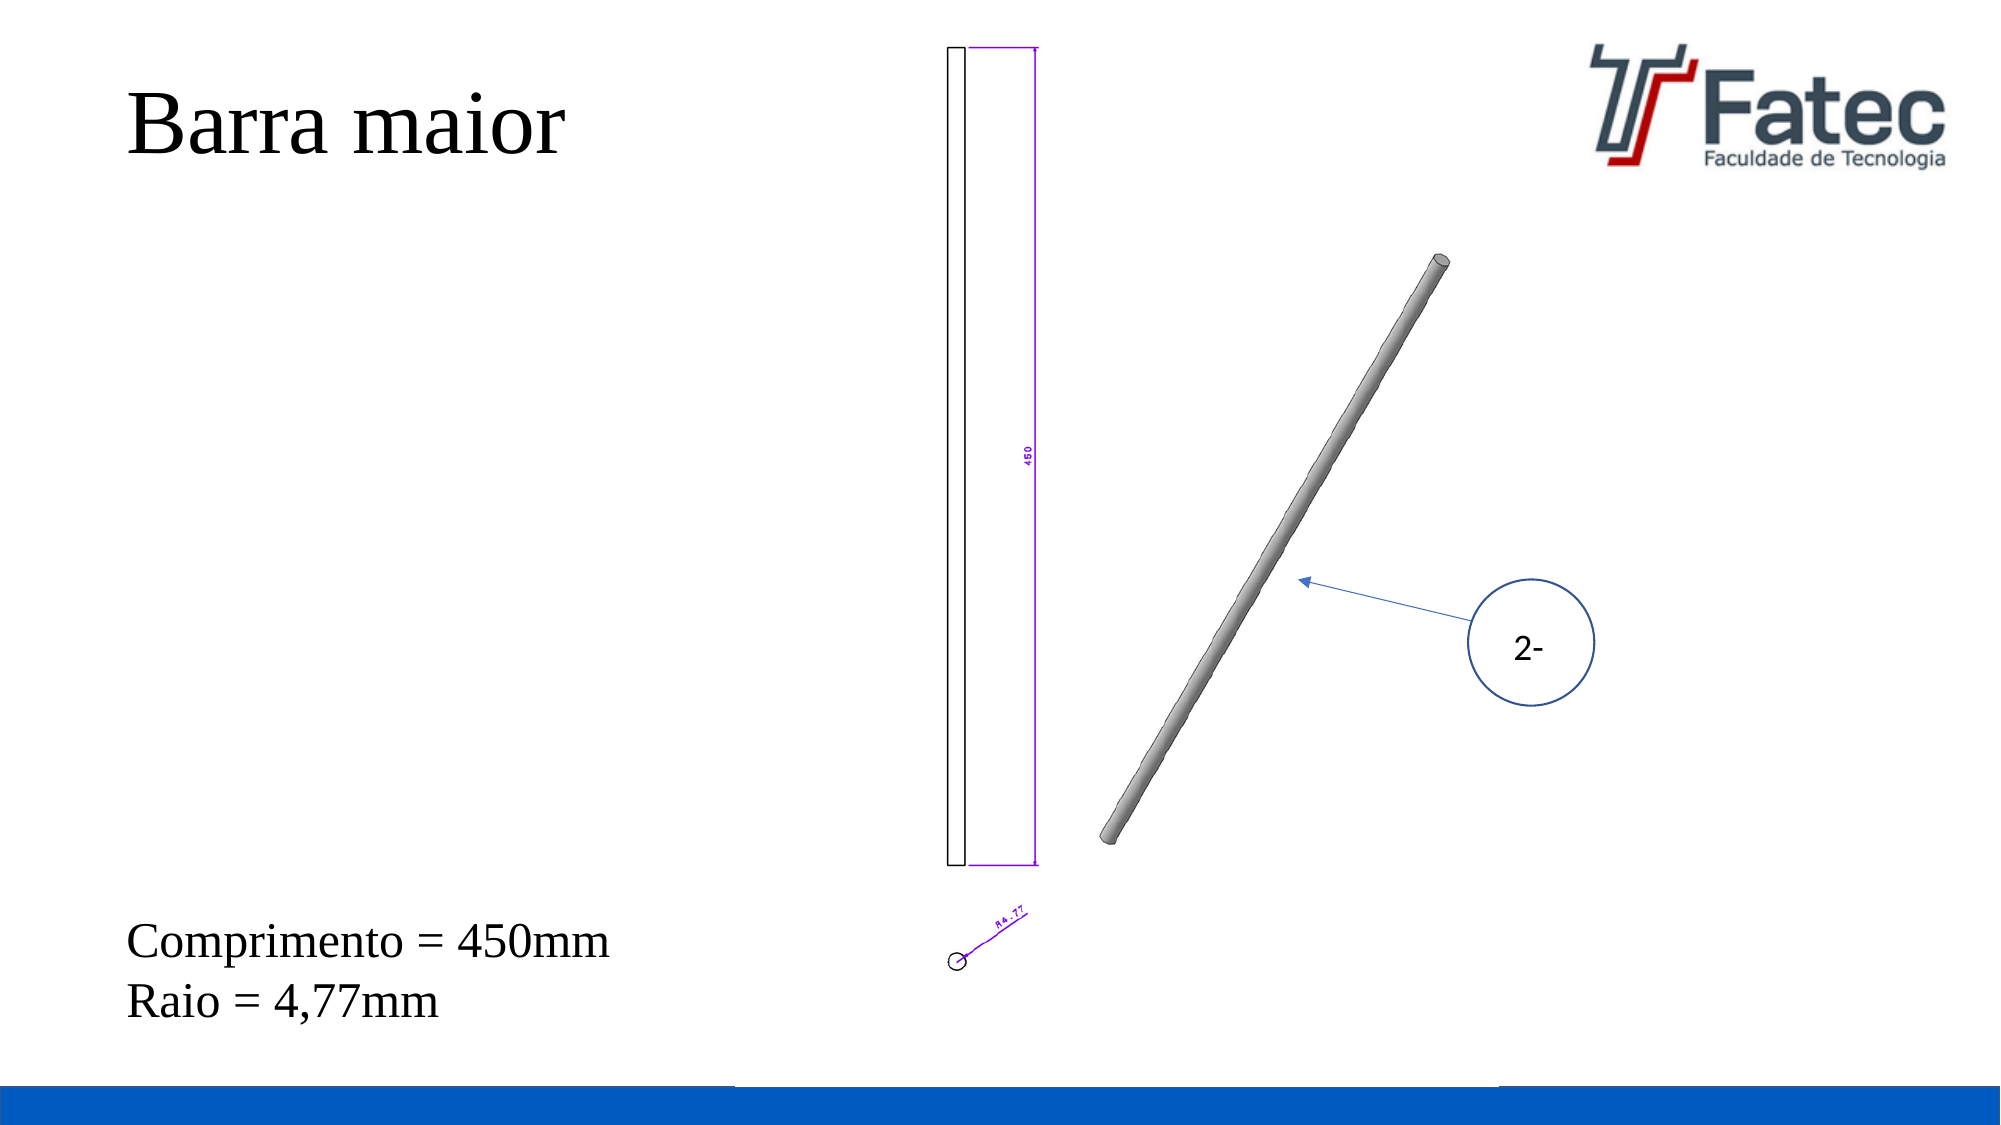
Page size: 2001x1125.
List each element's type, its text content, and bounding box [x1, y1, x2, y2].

text_box Comprimento = 450mm Raio = 4,77mm [111, 900, 735, 1035]
text_box 2- [1499, 615, 1595, 676]
picture [1531, 0, 2000, 230]
text_box Barra maior [111, 54, 735, 179]
text_box [0, 1086, 2000, 1125]
text_box [1499, 676, 1586, 707]
text_box [1499, 578, 1590, 615]
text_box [1297, 579, 1471, 621]
picture [735, 7, 1499, 1087]
